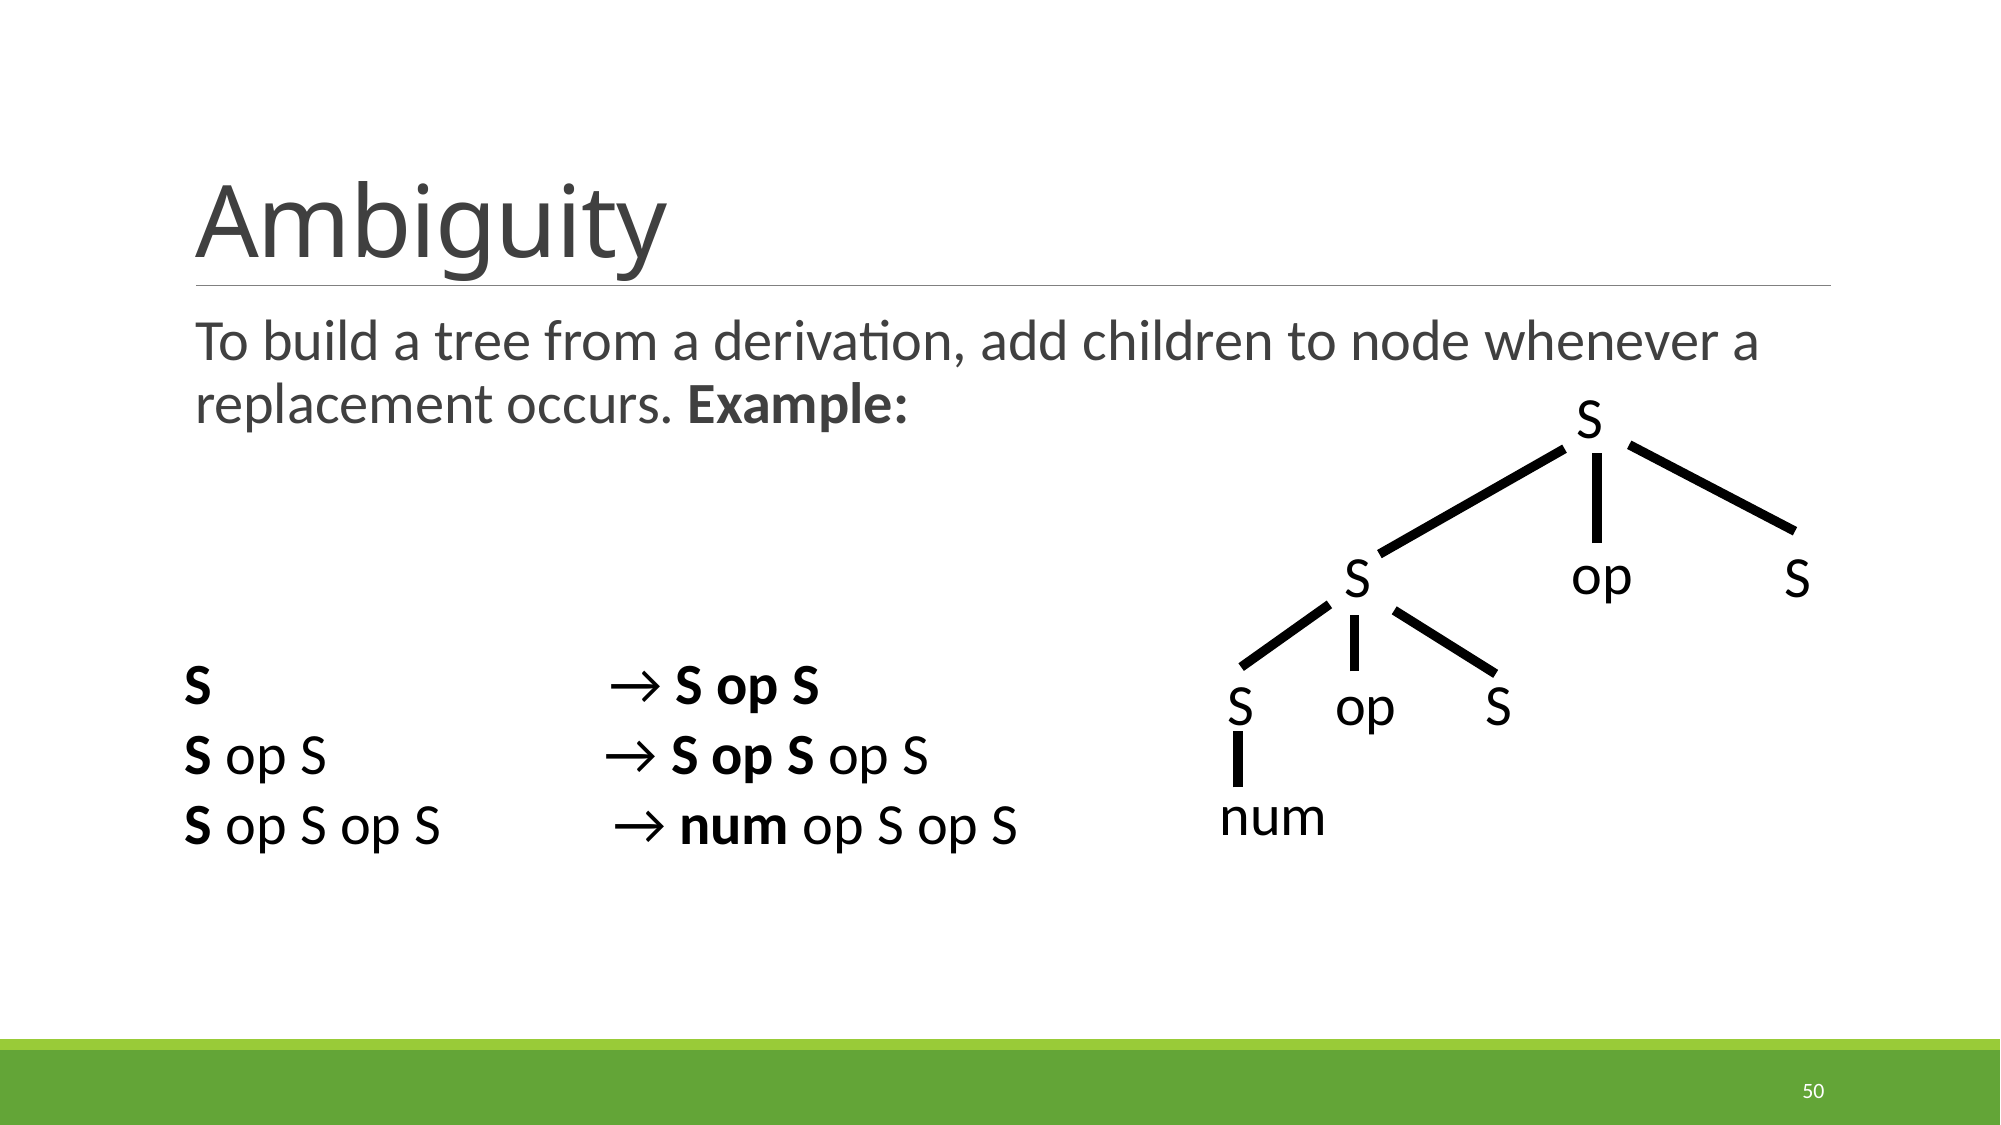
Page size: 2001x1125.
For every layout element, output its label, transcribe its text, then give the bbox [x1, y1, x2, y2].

text_box S → S op S S op S → S op S op S S op S op S → num op S op S [170, 638, 1170, 1074]
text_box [1378, 448, 1566, 555]
text_box S [1561, 372, 1612, 458]
title Ambiguity [180, 47, 1830, 285]
text_box S [1770, 531, 1820, 616]
text_box S [1470, 660, 1521, 745]
text_box op [1320, 660, 1425, 745]
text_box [1628, 444, 1796, 532]
slide_number 50 [1624, 1059, 1840, 1120]
text_box op [1556, 528, 1662, 614]
text_box S [1329, 531, 1380, 616]
text_box S [1213, 660, 1264, 745]
text_box num [1204, 769, 1355, 855]
list To build a tree from a derivation, add children to node whenever a replacement occurs. Example: [180, 302, 1830, 963]
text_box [1393, 609, 1497, 675]
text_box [1240, 603, 1330, 668]
